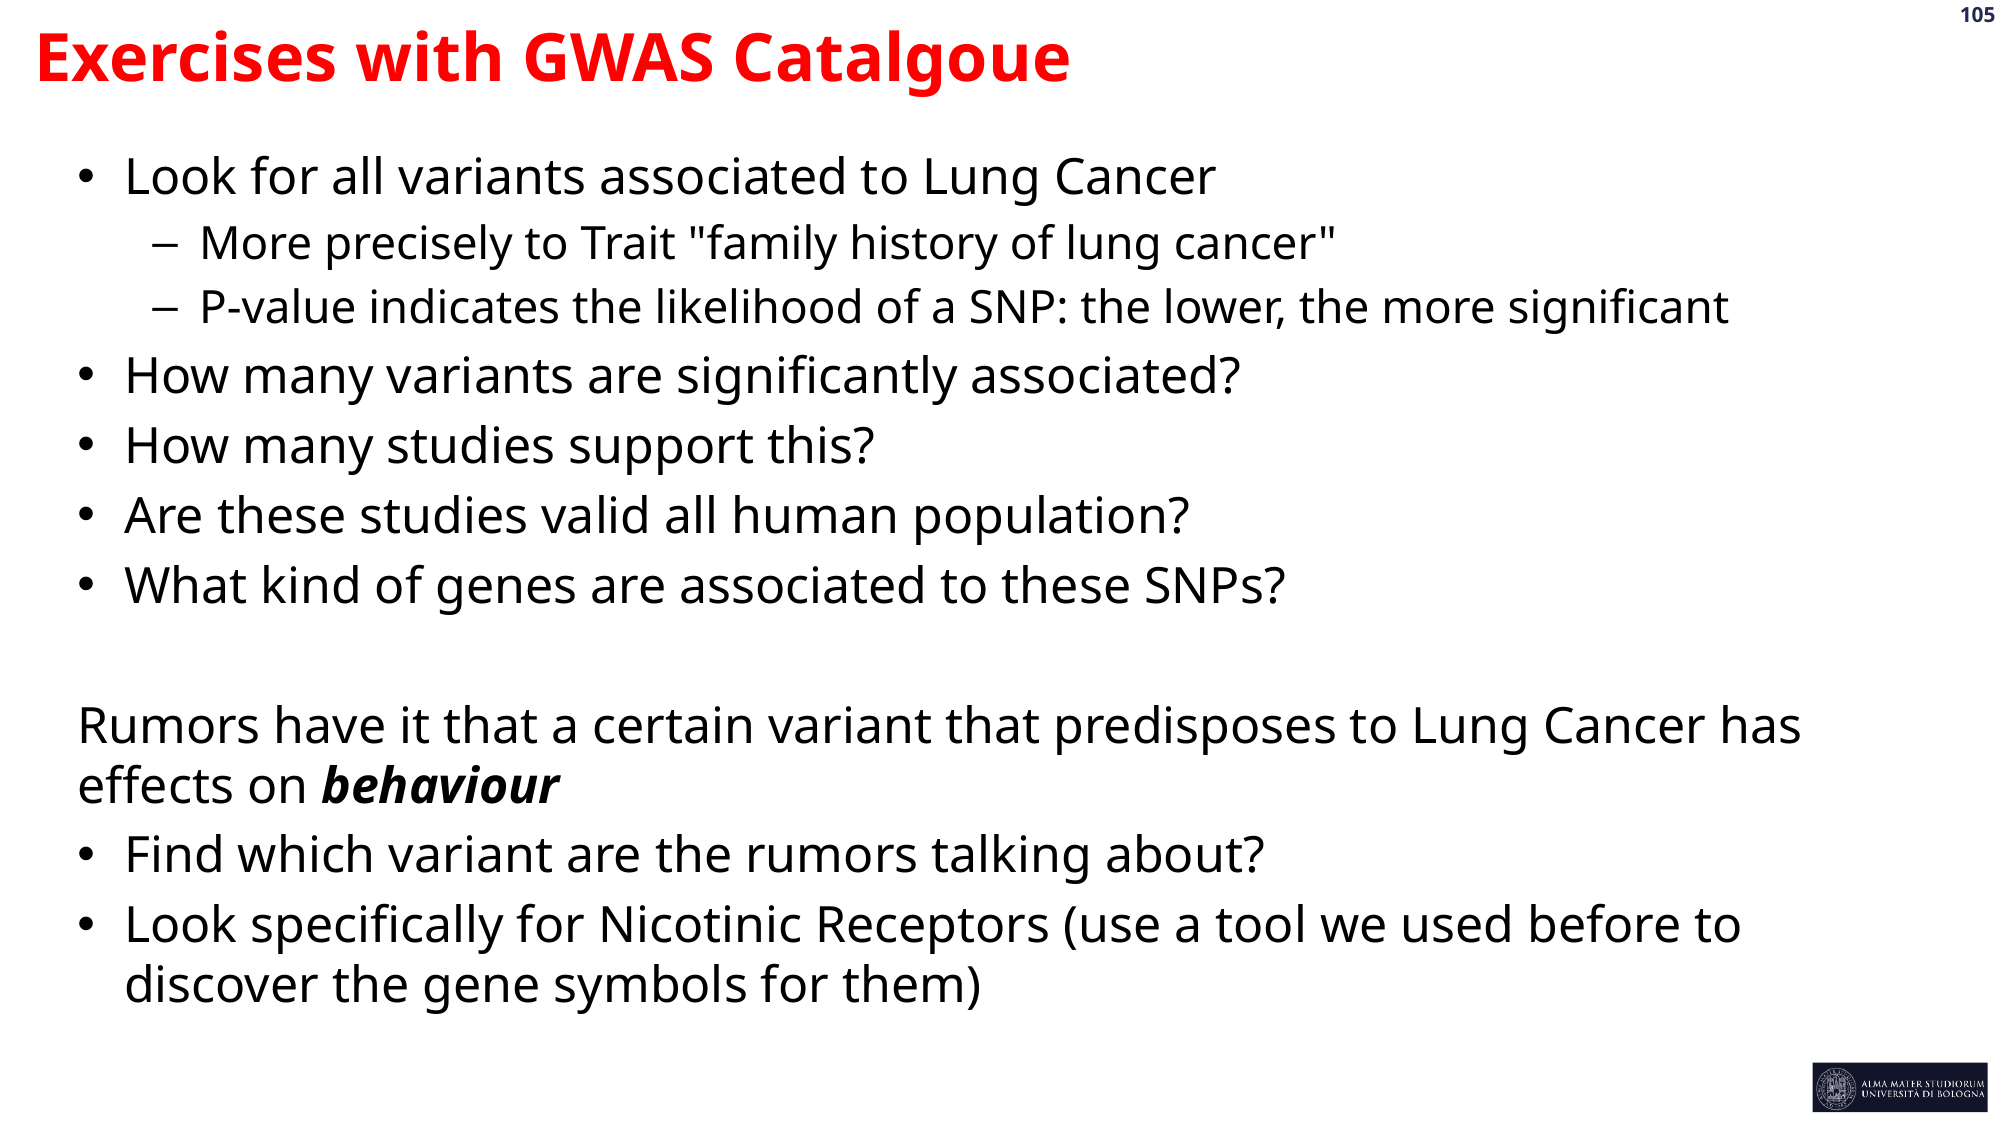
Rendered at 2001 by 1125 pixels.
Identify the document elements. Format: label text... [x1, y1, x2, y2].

list Exercises with GWAS Catalgoue [19, 7, 1930, 102]
picture [1812, 1062, 1988, 1113]
list Look for all variants associated to Lung Cancer More precisely to Trait "family history of lung cancer" P-value indicates the likelihood of a SNP: the lower, the more significant How many variants are significantly associated? How many studies support this? Are these studies valid all human population? What kind of genes are associated to these SNPs? Rumors have it that a certain variant that predisposes to Lung Cancer has effects on behaviour Find which variant are the rumors talking about? Look specifically for Nicotinic Receptors (use a tool we used before to discover the gene symbols for them) [62, 137, 1863, 1075]
